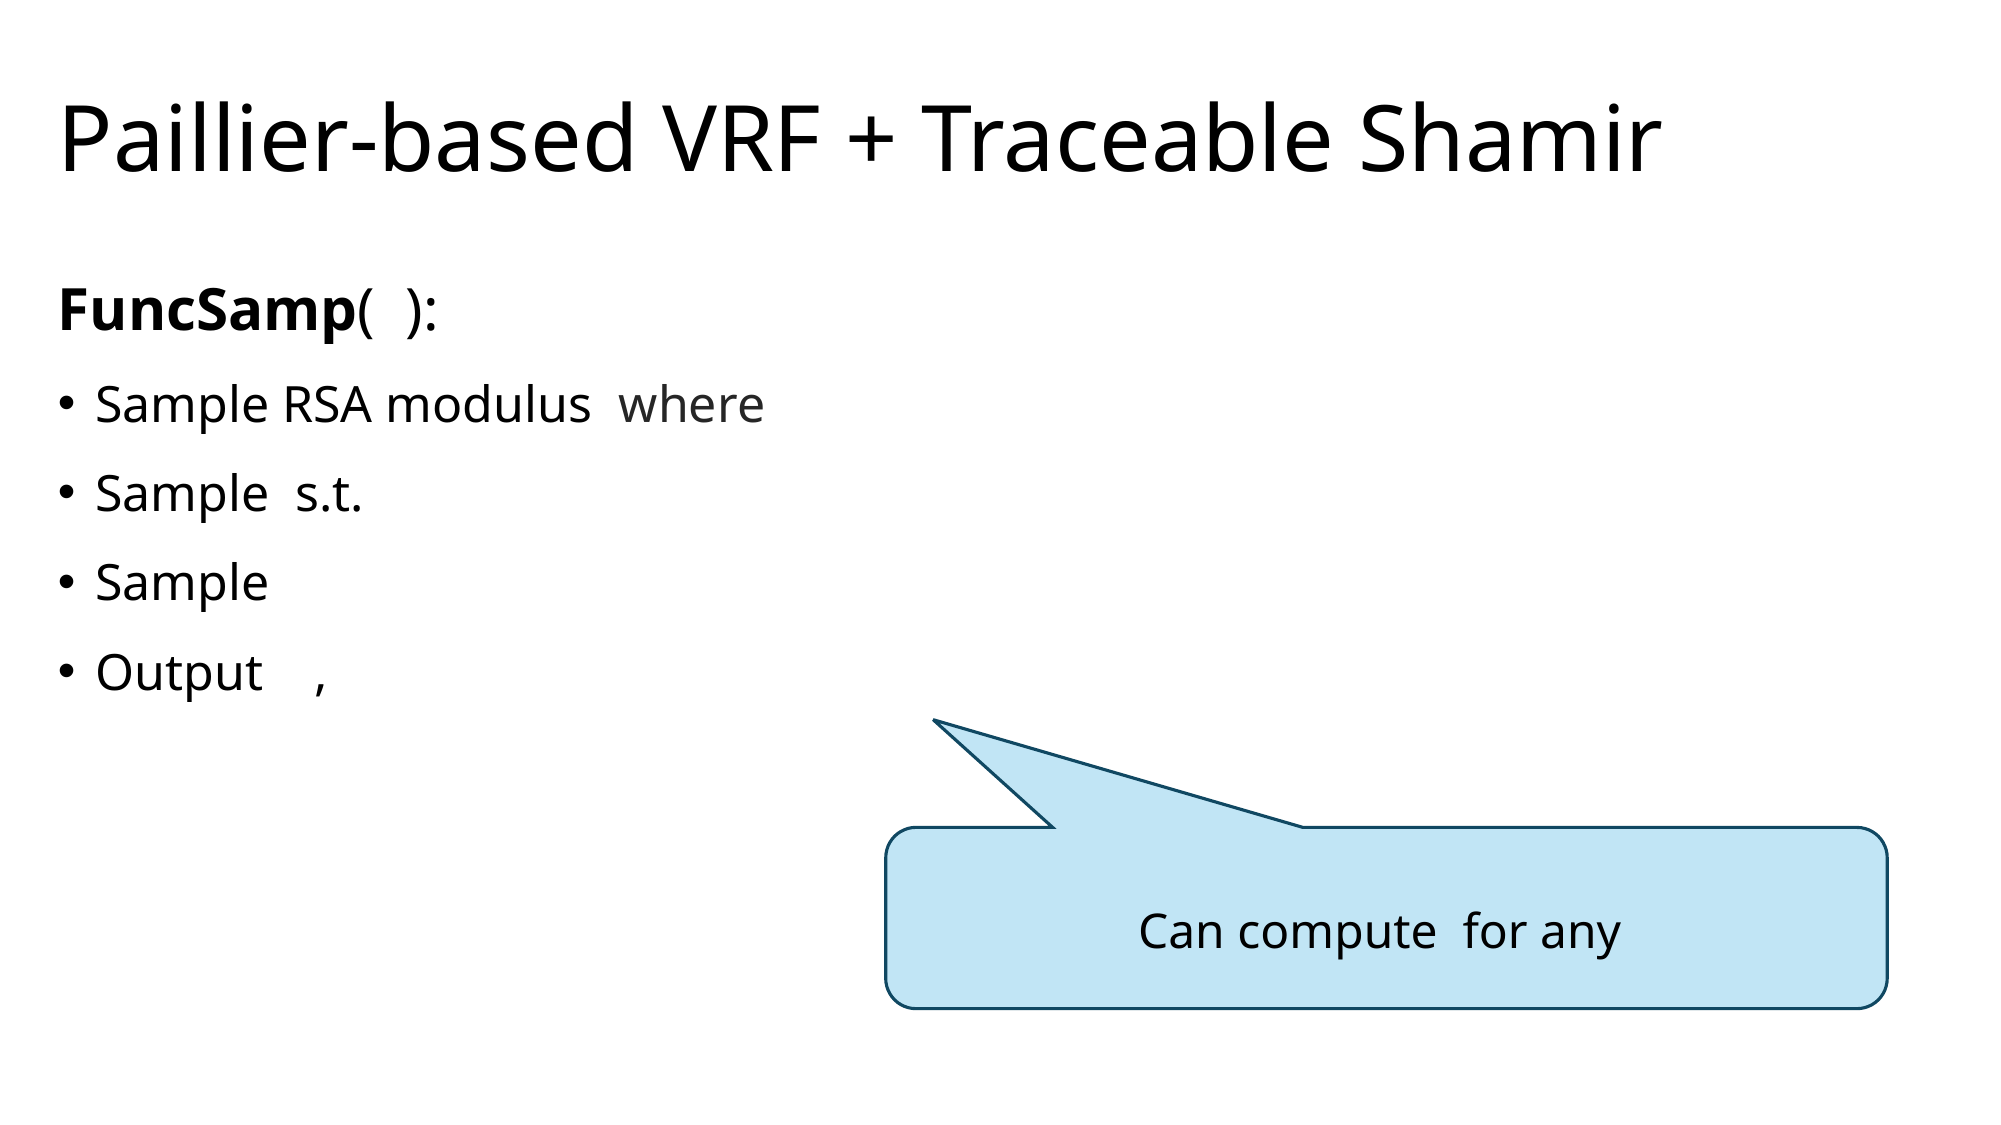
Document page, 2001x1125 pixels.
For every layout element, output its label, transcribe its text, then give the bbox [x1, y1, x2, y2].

title Paillier-based VRF + Traceable Shamir [42, 33, 1868, 251]
